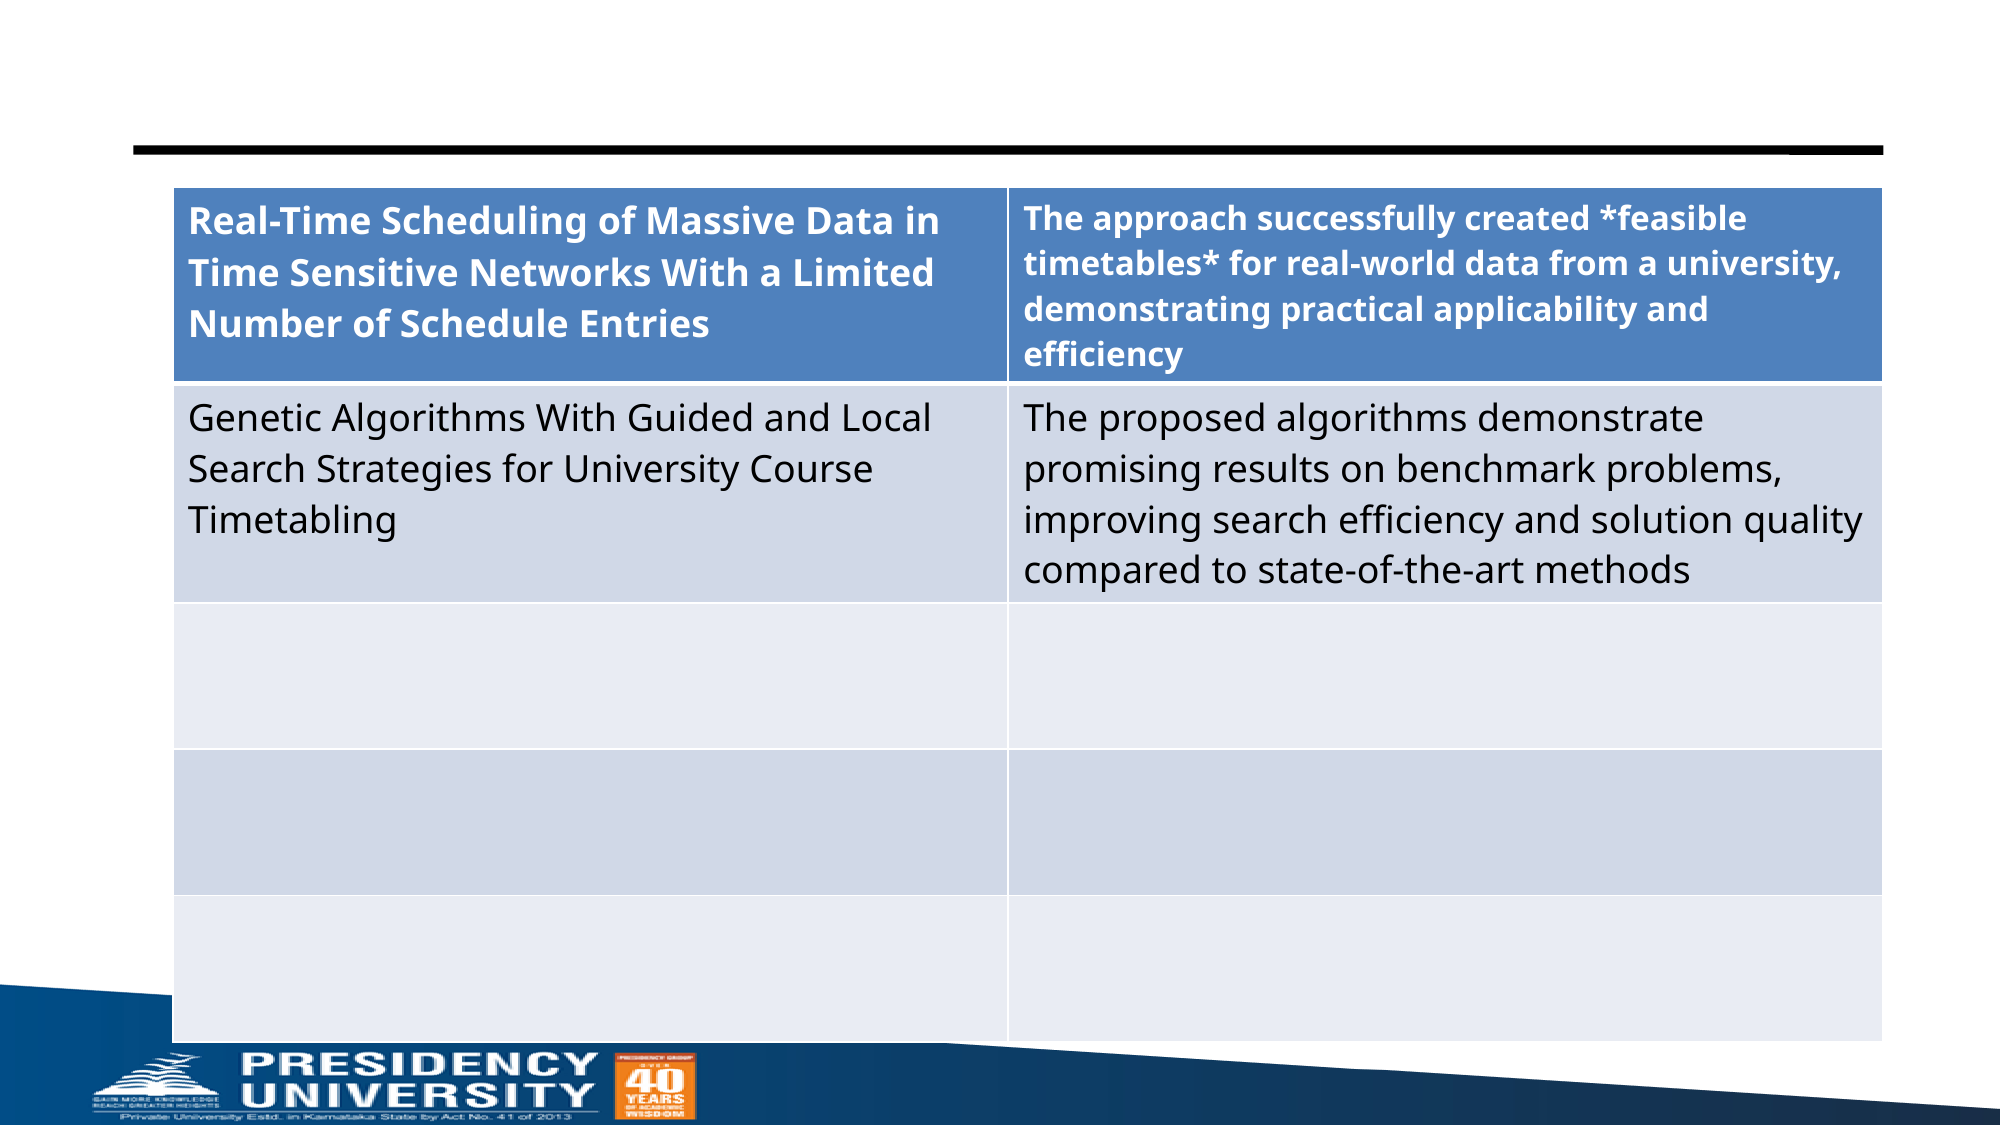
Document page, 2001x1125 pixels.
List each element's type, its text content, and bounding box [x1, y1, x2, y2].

table_cell [1009, 604, 1882, 748]
table_cell [174, 750, 1007, 895]
table_cell Genetic Algorithms With Guided and Local Search Strategies for University Course Timetabling [174, 386, 1007, 602]
table_header Real-Time Scheduling of Massive Data in Time Sensitive Networks With a Limited Number of Schedule Entries [174, 188, 1007, 381]
table_cell [174, 604, 1007, 748]
picture [0, 982, 2000, 1125]
table_cell [174, 896, 1007, 1041]
table_cell [1009, 896, 1882, 1041]
table_cell The proposed algorithms demonstrate promising results on benchmark problems, improving search efficiency and solution quality compared to state-of-the-art methods [1009, 386, 1882, 602]
table_header The approach successfully created *feasible timetables* for real-world data from a university, demonstrating practical applicability and efficiency [1009, 188, 1882, 381]
table_cell [1009, 750, 1882, 895]
